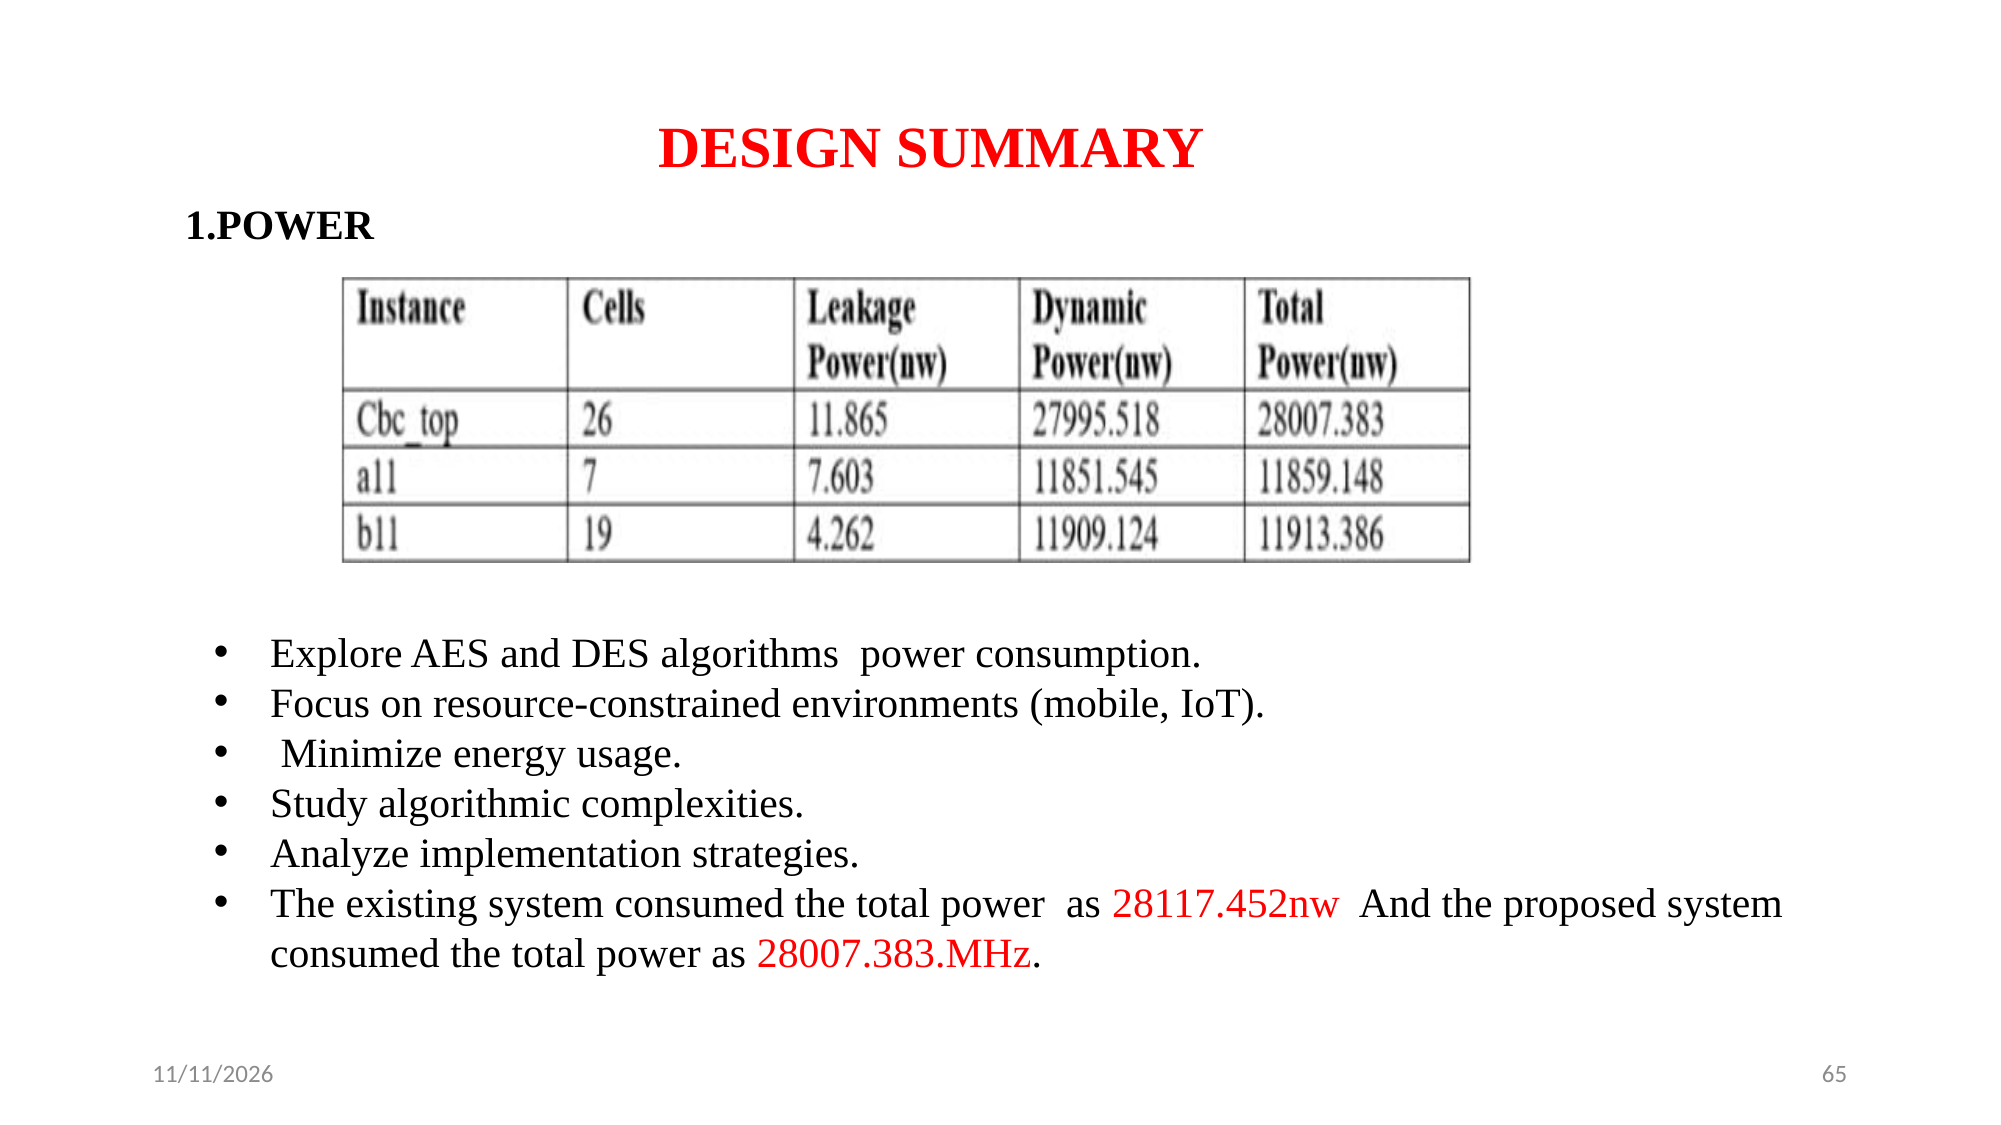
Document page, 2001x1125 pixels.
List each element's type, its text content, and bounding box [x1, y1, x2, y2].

text_box Explore AES and DES algorithms power consumption. Focus on resource-constrained environments (mobile, IoT). Minimize energy usage. Study algorithmic complexities. Analyze implementation strategies. The existing system consumed the total power as 28117.452nw And the proposed system consumed the total power as 28007.383.MHz. [199, 618, 1884, 984]
picture [341, 277, 1473, 563]
slide_number 65 [1412, 1042, 1863, 1103]
text_box 1.POWER [170, 190, 390, 301]
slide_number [137, 1042, 588, 1103]
text_box DESIGN SUMMARY [643, 101, 1220, 232]
